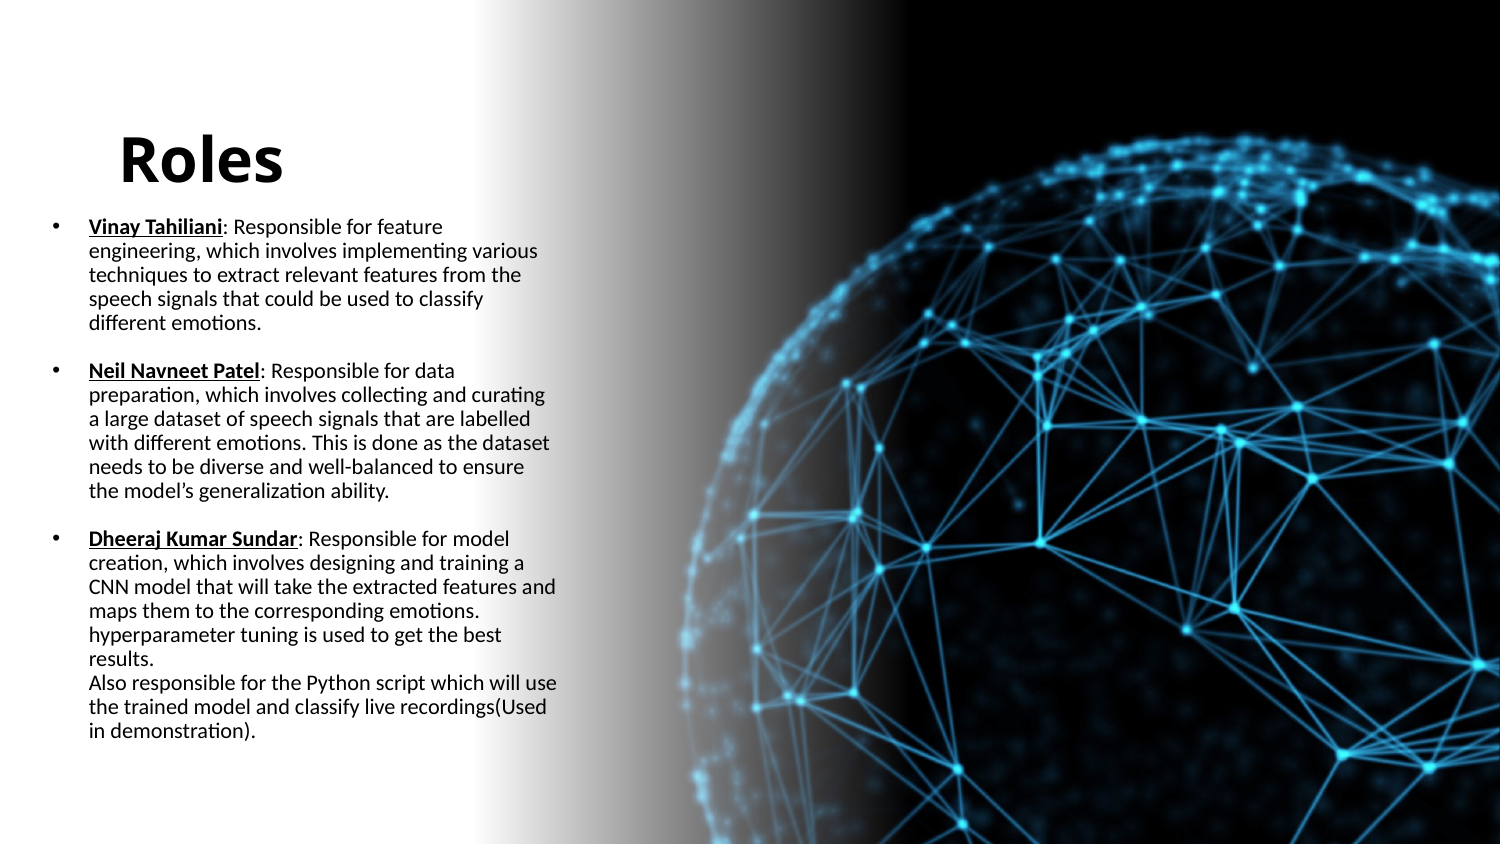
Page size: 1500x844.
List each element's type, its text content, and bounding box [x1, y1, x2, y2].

picture [310, 0, 1500, 844]
list Vinay Tahiliani: Responsible for feature engineering, which involves implementing various techniques to extract relevant features from the speech signals that could be used to classify different emotions. Neil Navneet Patel: Responsible for data preparation, which involves collecting and curating a large dataset of speech signals that are labelled with different emotions. This is done as the dataset needs to be diverse and well-balanced to ensure the model’s generalization ability. Dheeraj Kumar Sundar: Responsible for model creation, which involves designing and training a CNN model that will take the extracted features and maps them to the corresponding emotions. hyperparameter tuning is used to get the best results. Also responsible for the Python script which will use the trained model and classify live recordings(Used in demonstration). [19, 207, 310, 760]
title Roles [103, 44, 310, 207]
text_box [0, 0, 310, 844]
